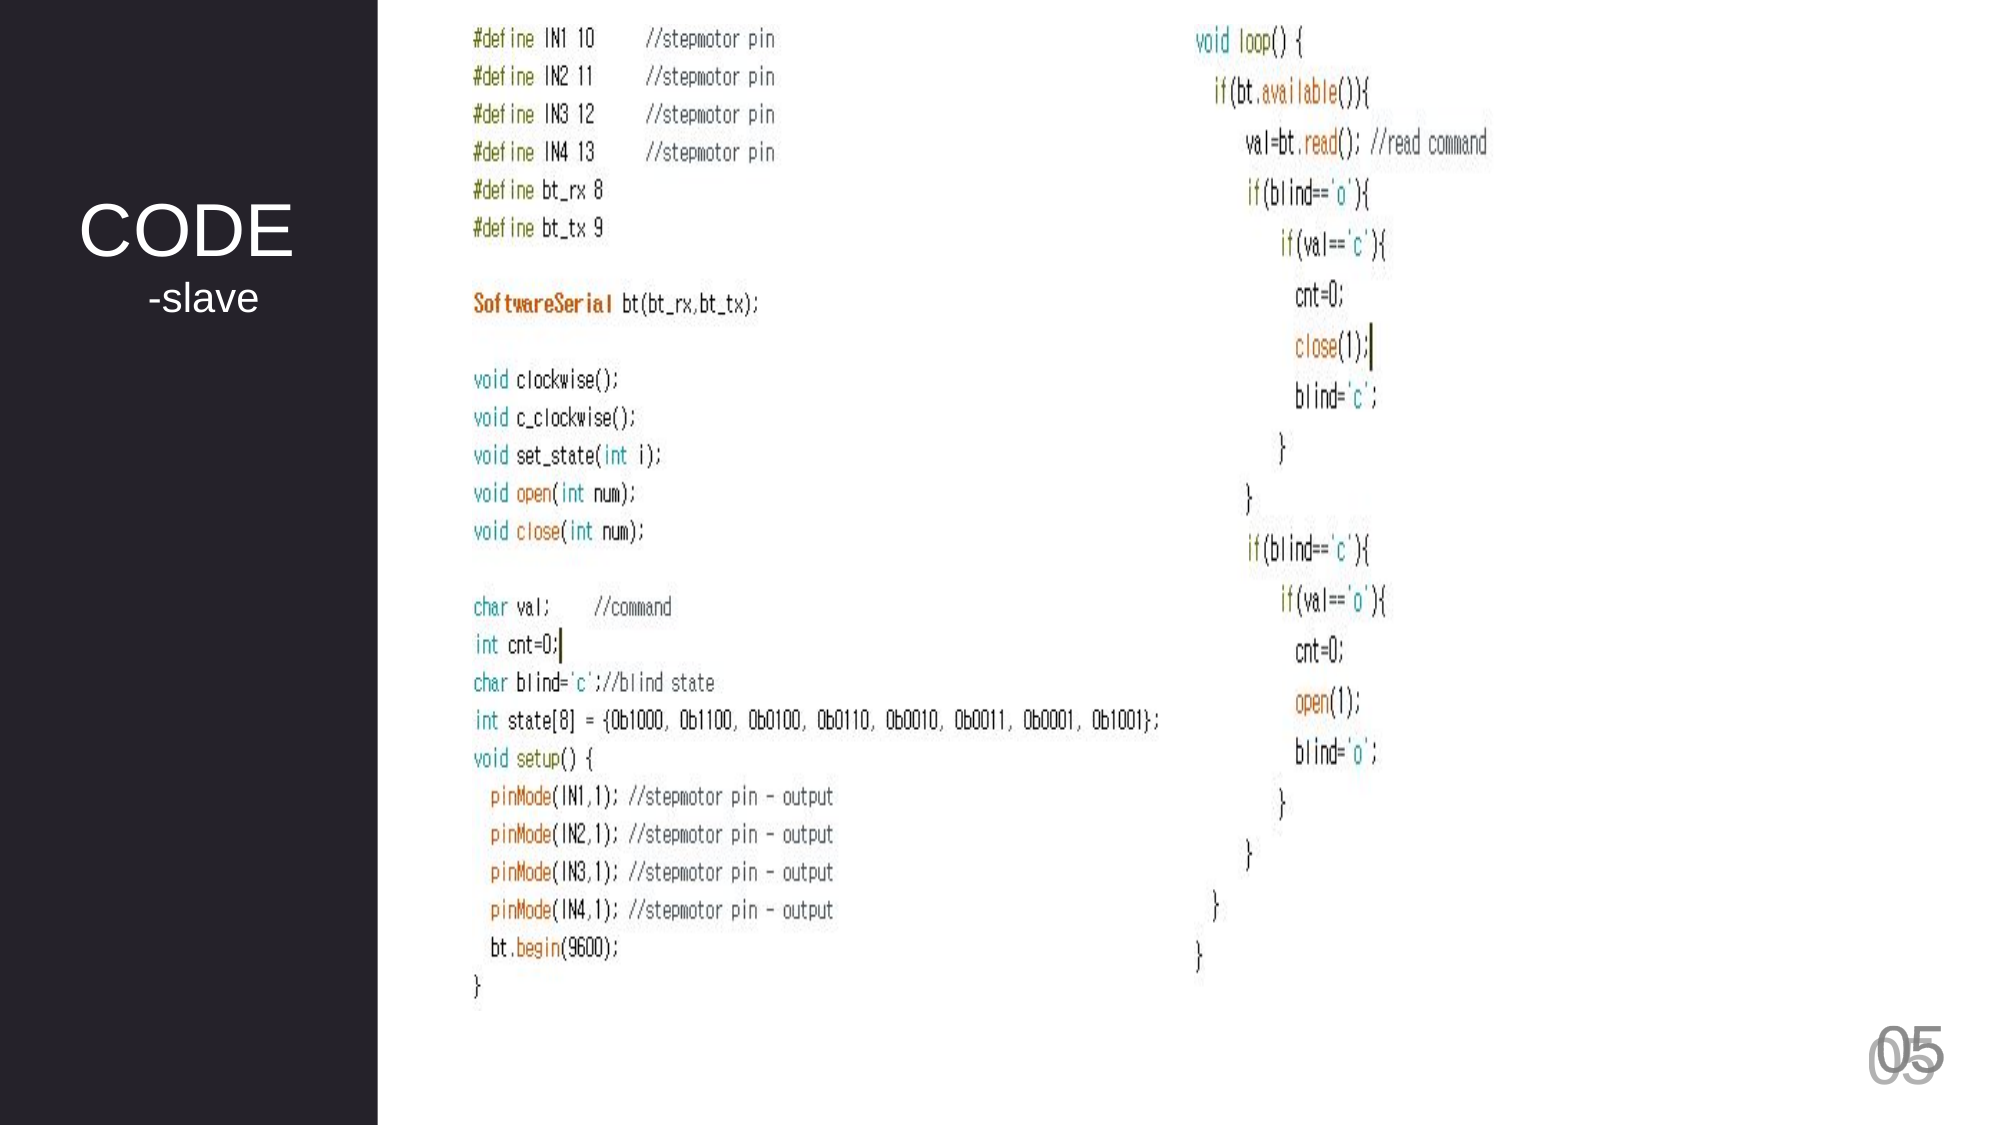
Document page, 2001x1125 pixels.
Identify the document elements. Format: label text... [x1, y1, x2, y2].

text_box [0, 0, 379, 1125]
picture [472, 24, 1182, 1011]
picture [1194, 24, 1903, 1011]
text_box 05 [1852, 1010, 1953, 1105]
text_box CODE -slave [64, 173, 311, 329]
